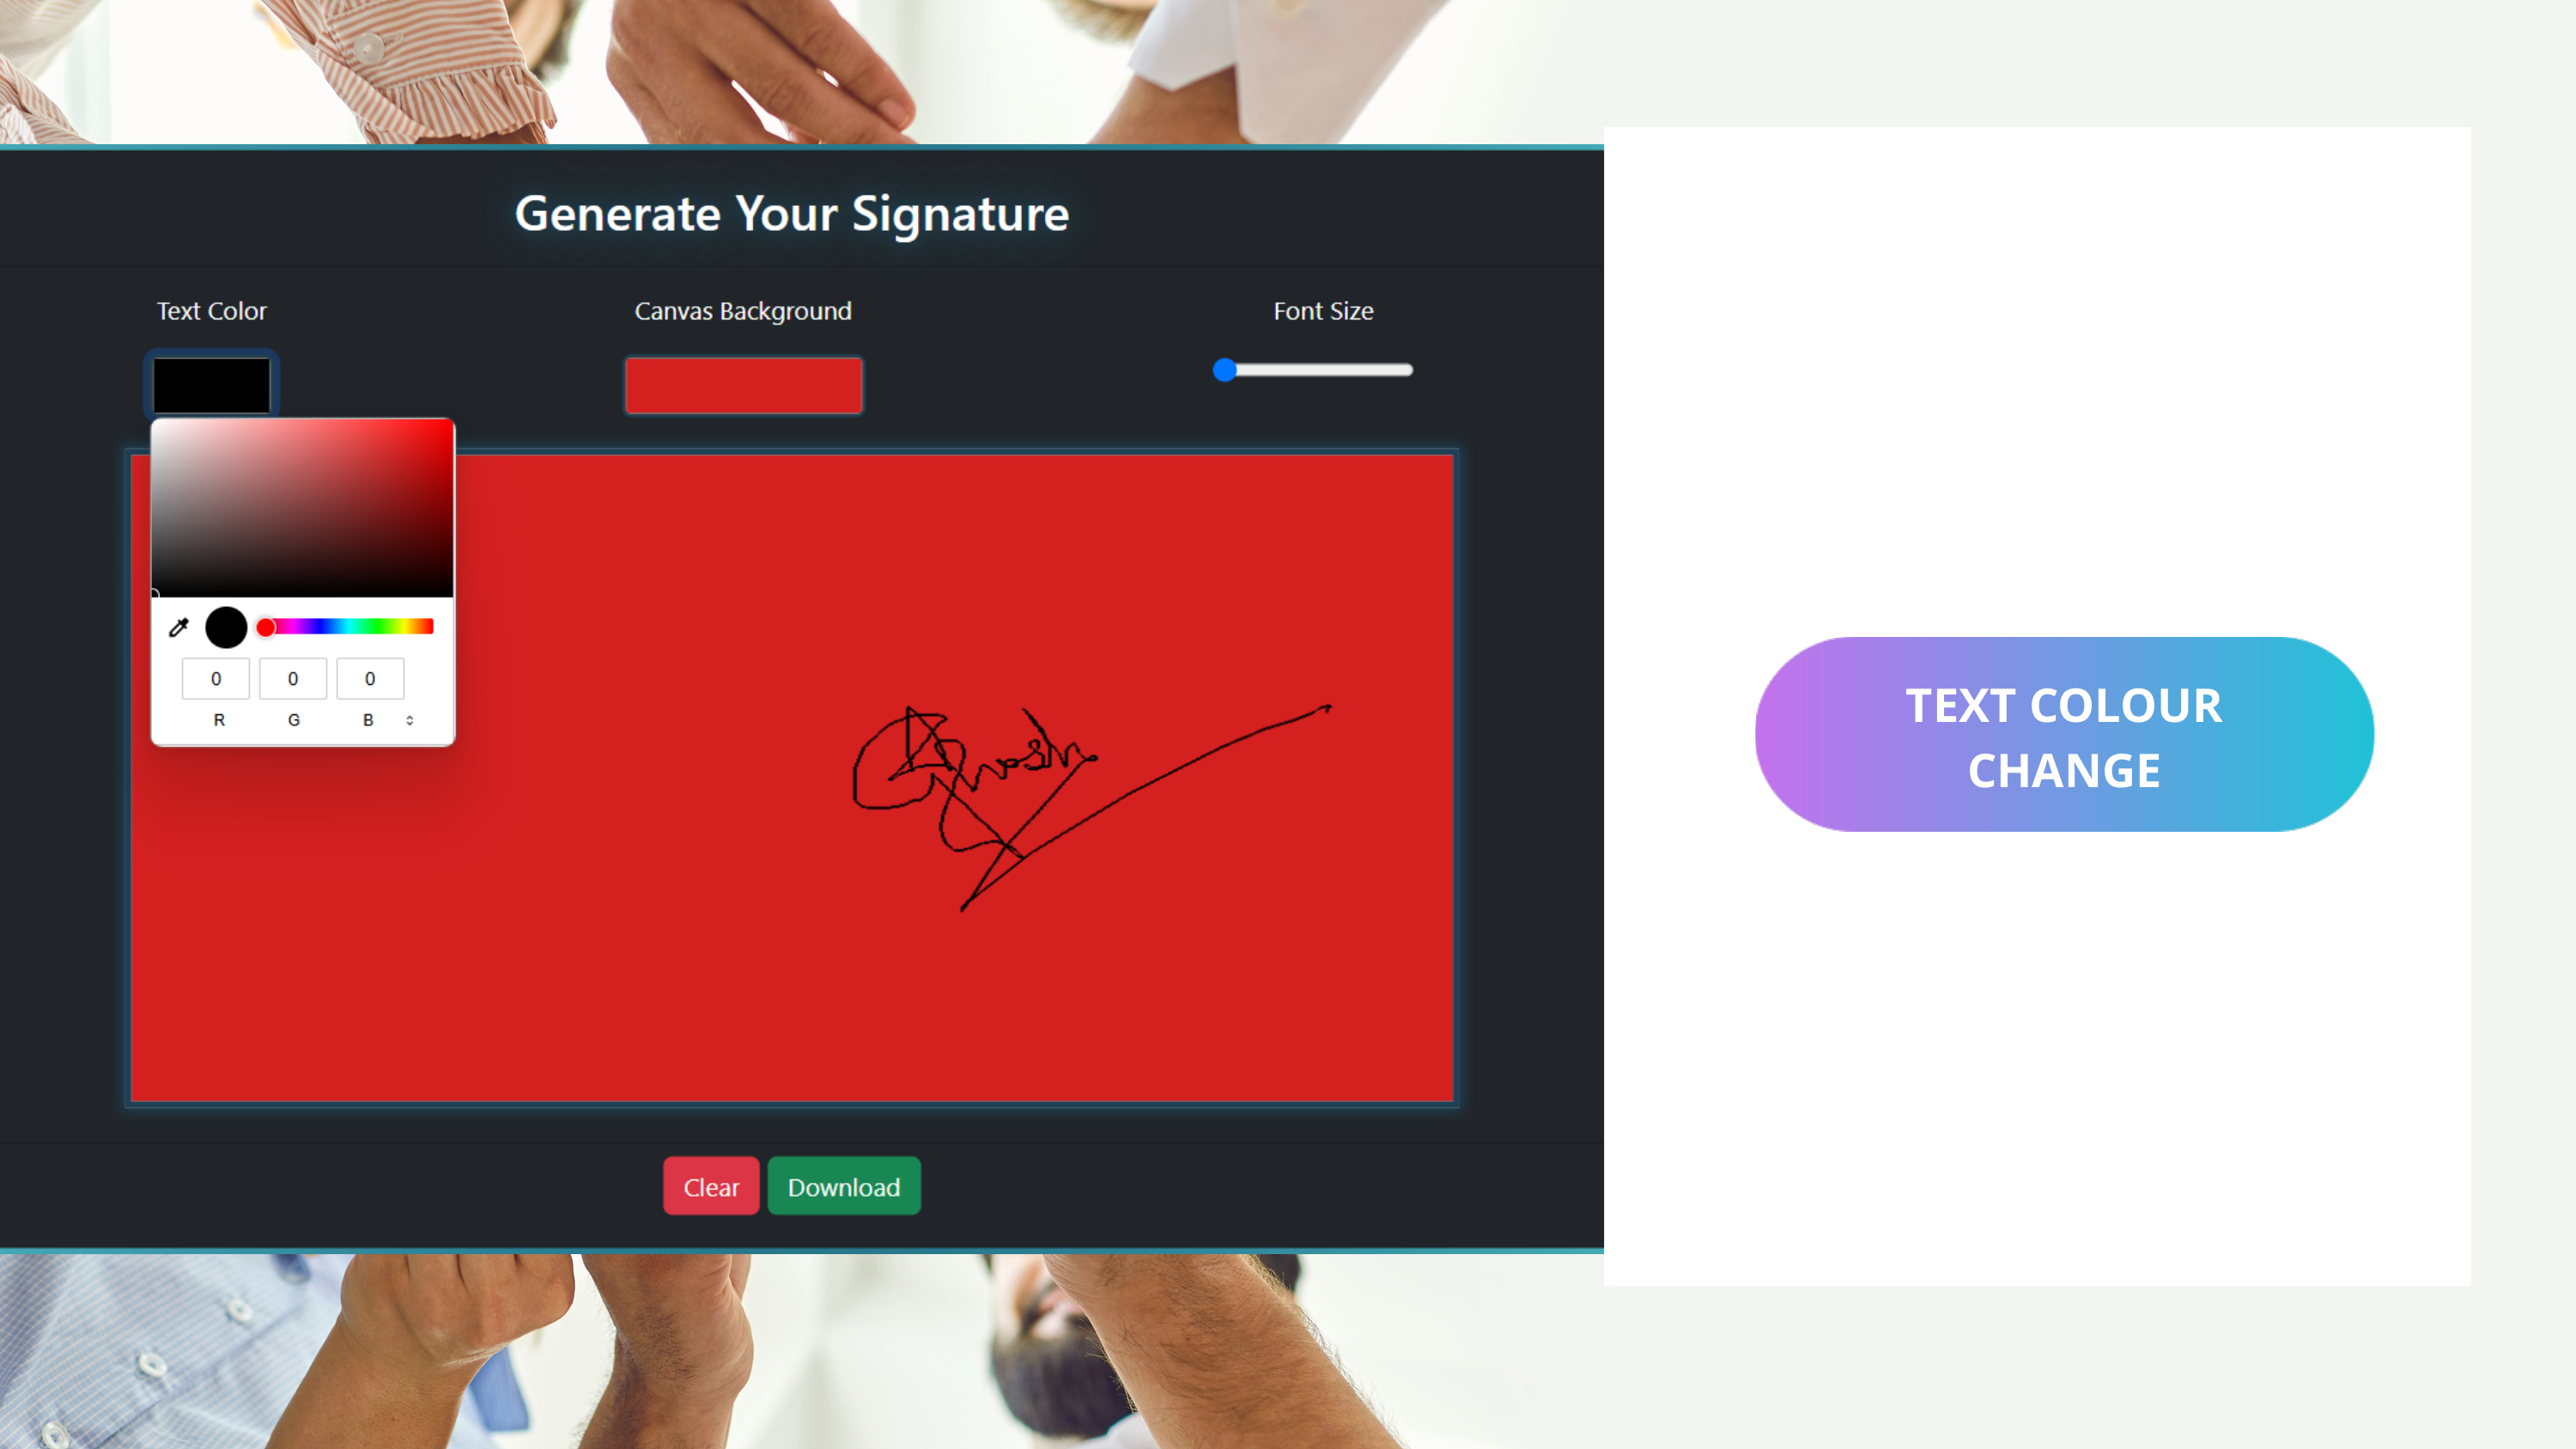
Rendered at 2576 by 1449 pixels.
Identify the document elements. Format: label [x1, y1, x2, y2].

text_box [0, 144, 1599, 1254]
text_box [0, 0, 2576, 1449]
text_box [1603, 127, 2471, 1287]
